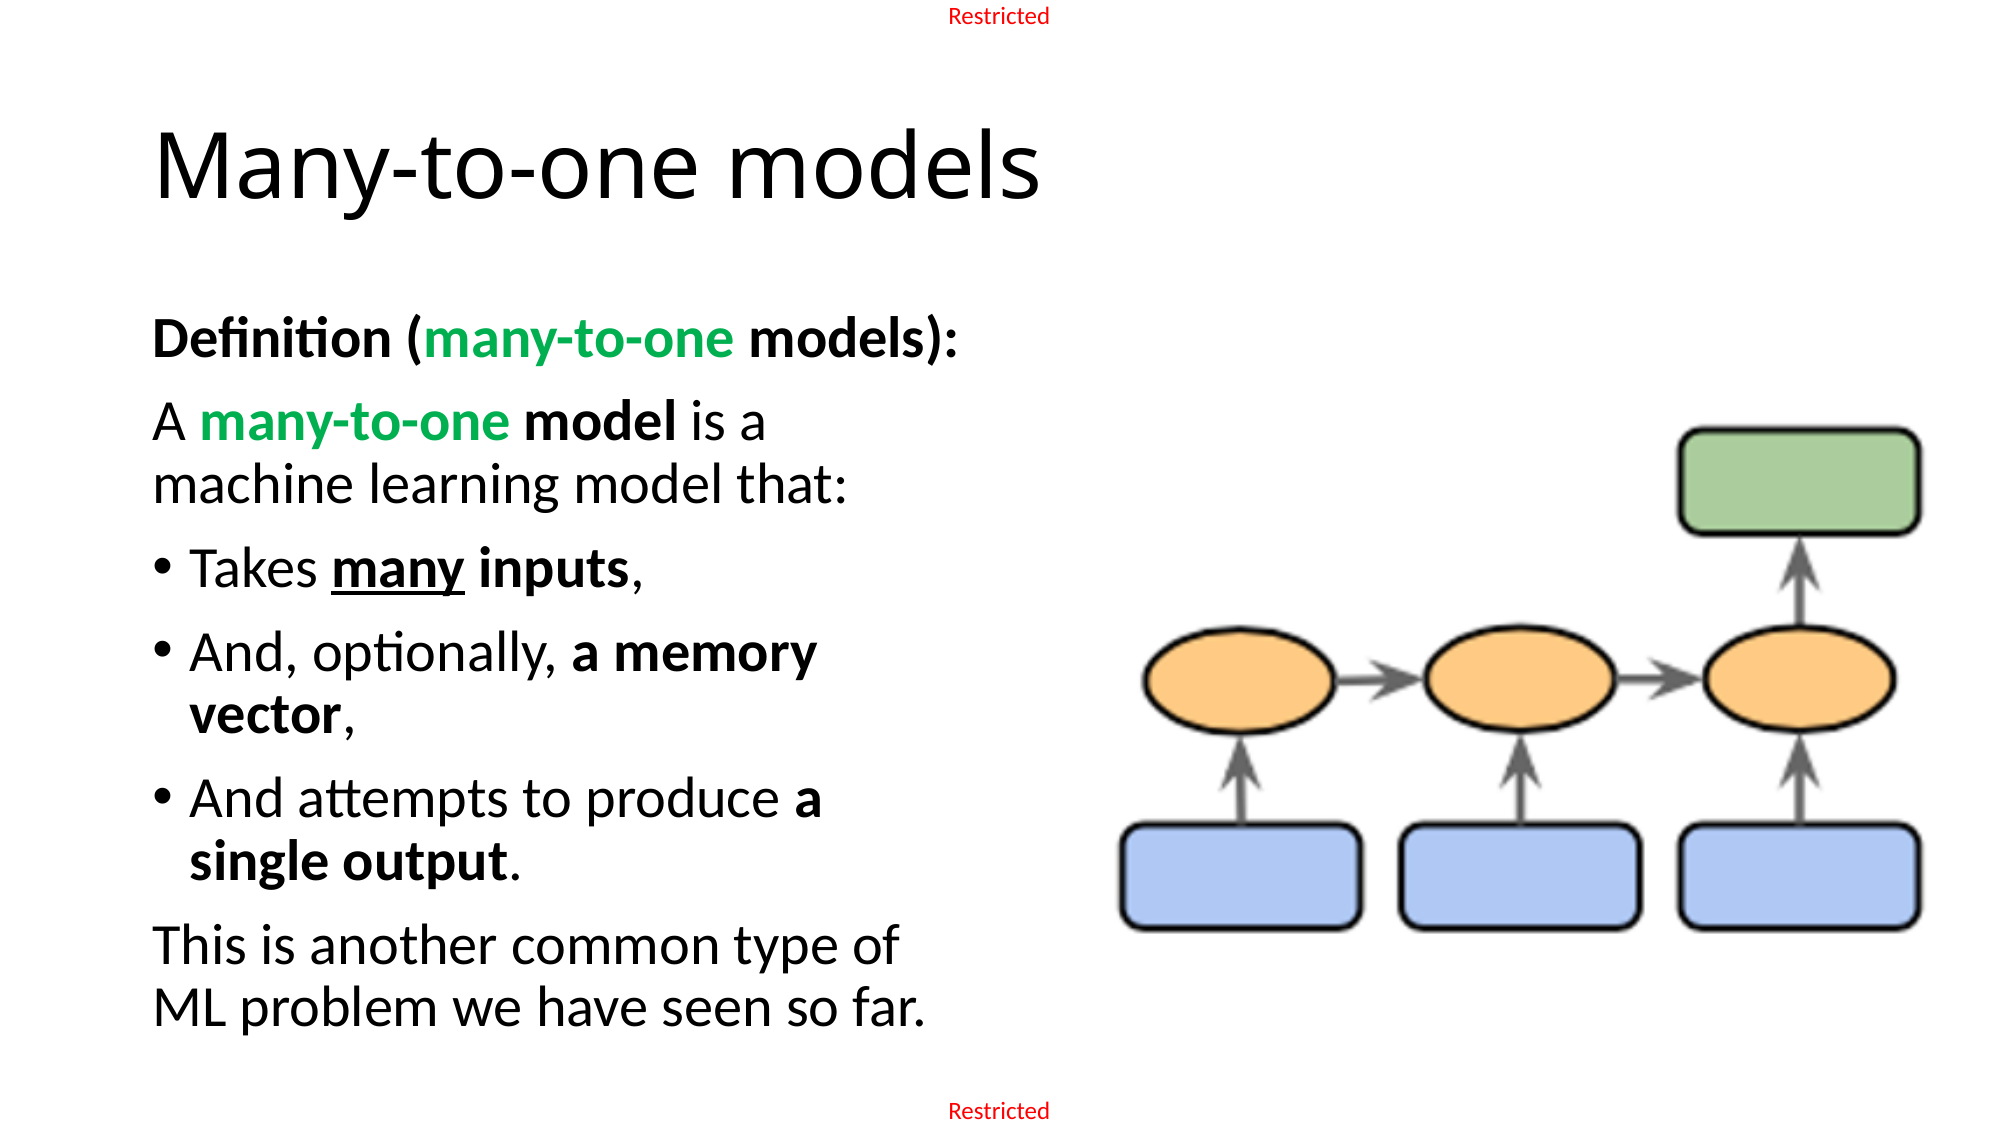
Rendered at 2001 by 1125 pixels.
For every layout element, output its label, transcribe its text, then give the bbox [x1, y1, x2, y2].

picture [1097, 406, 1962, 948]
list Definition (many-to-one models): A many-to-one model is a machine learning model that: Takes many inputs, And, optionally, a memory vector, And attempts to produce a single output. This is another common type of ML problem we have seen so far. [137, 299, 988, 1125]
title Many-to-one models [137, 59, 1863, 278]
